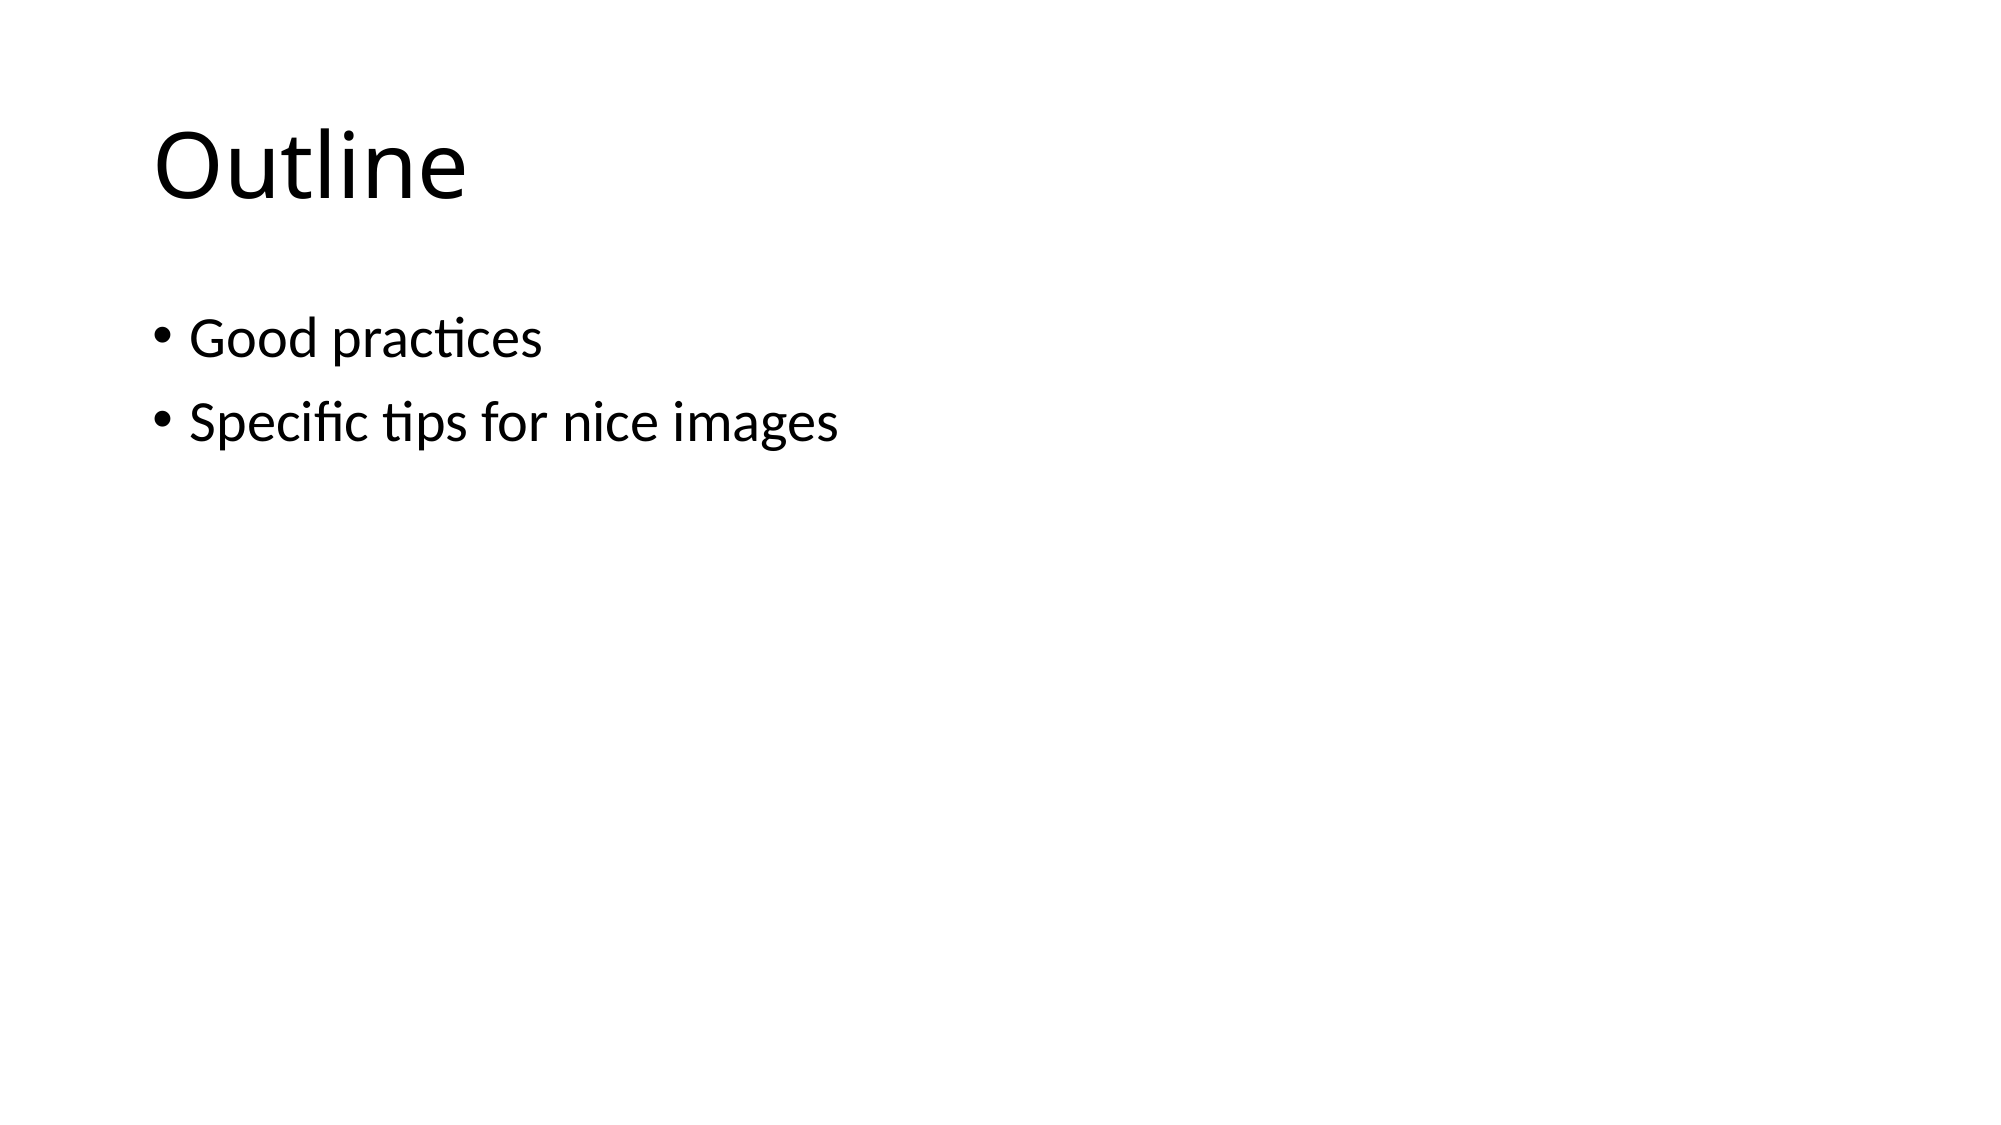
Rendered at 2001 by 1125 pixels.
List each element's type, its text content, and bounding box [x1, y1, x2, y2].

title Outline [137, 59, 1863, 278]
list Good practices Specific tips for nice images [137, 299, 1863, 1014]
